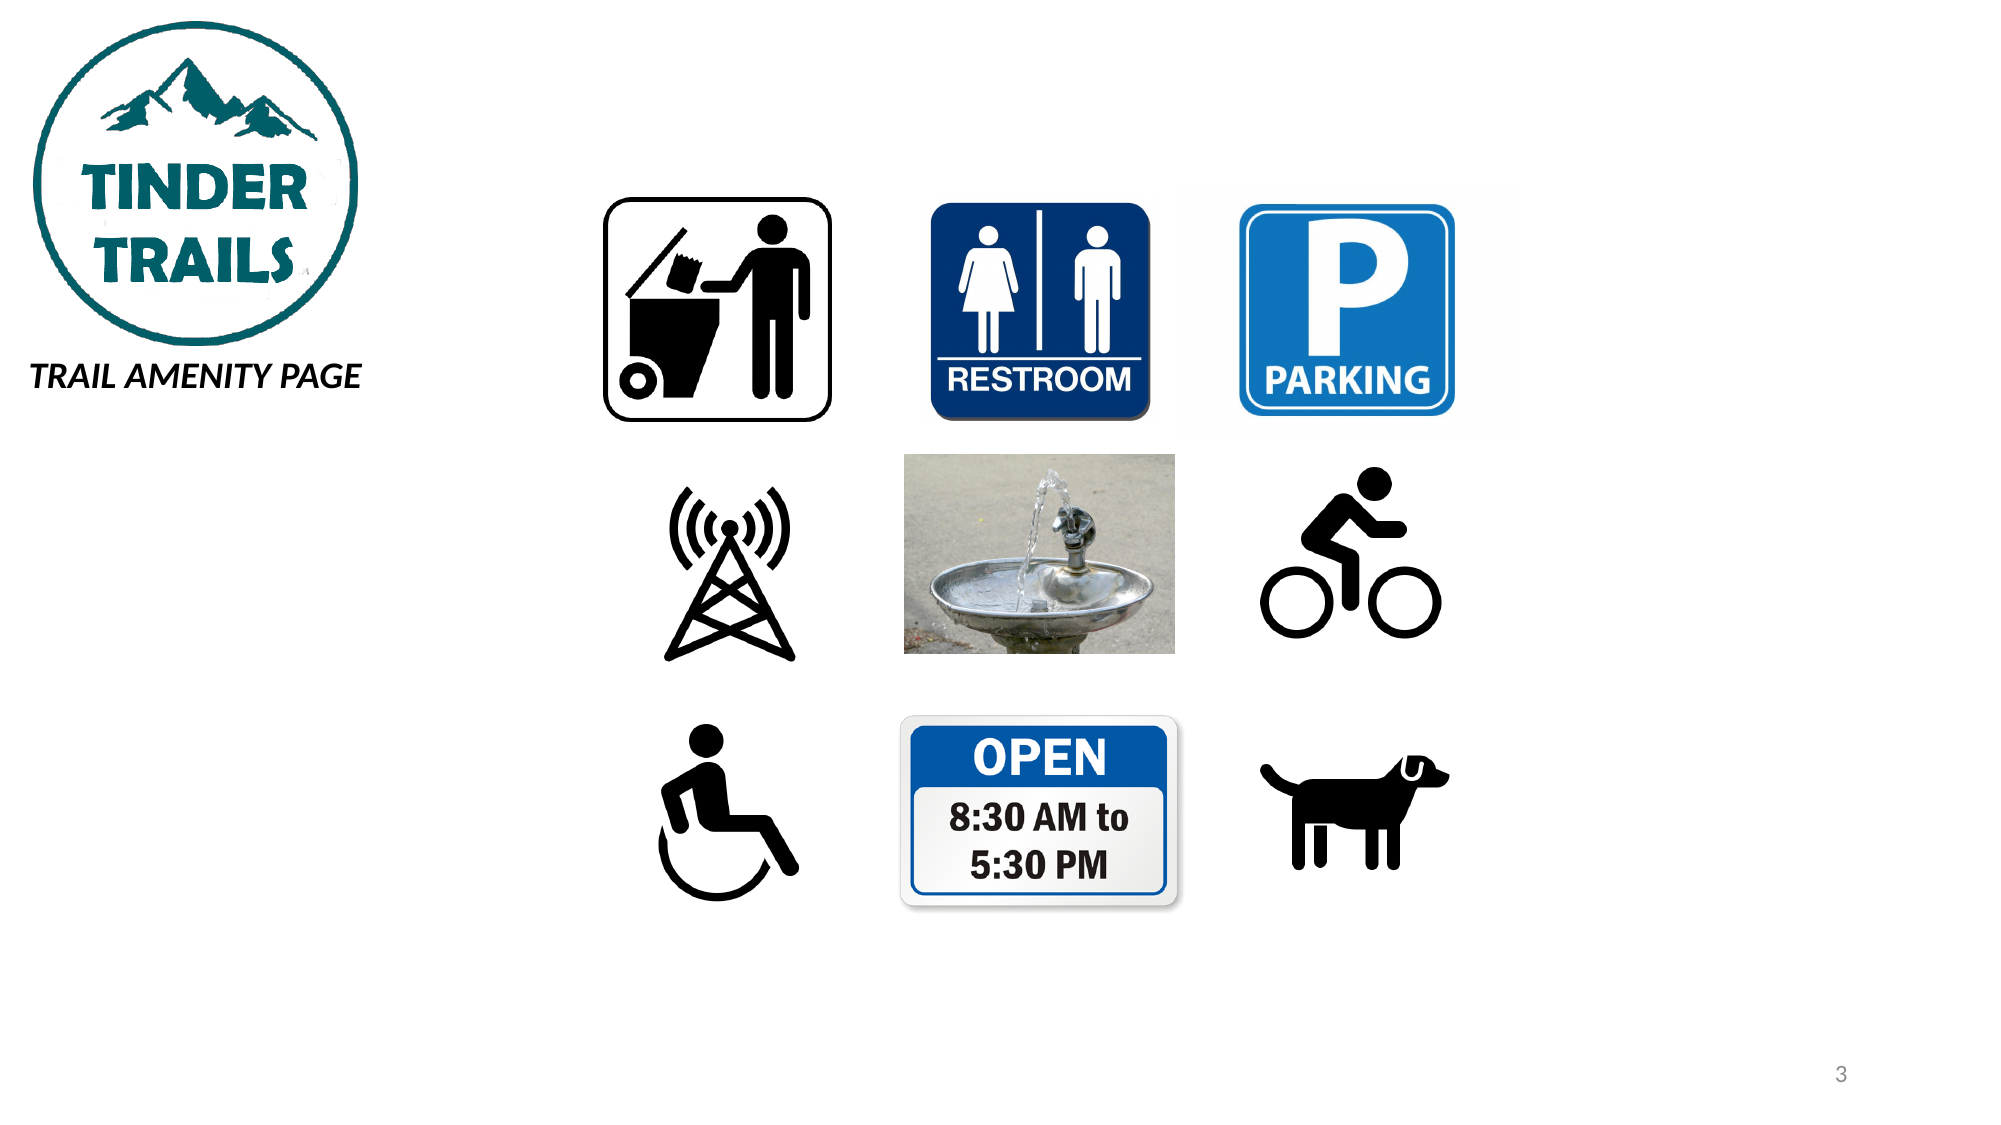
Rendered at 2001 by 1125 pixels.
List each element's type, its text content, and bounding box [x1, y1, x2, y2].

picture [32, 20, 358, 346]
slide_number 3 [1412, 1042, 1863, 1103]
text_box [603, 183, 1519, 914]
text_box TRAIL AMENITY PAGE [9, 343, 381, 404]
